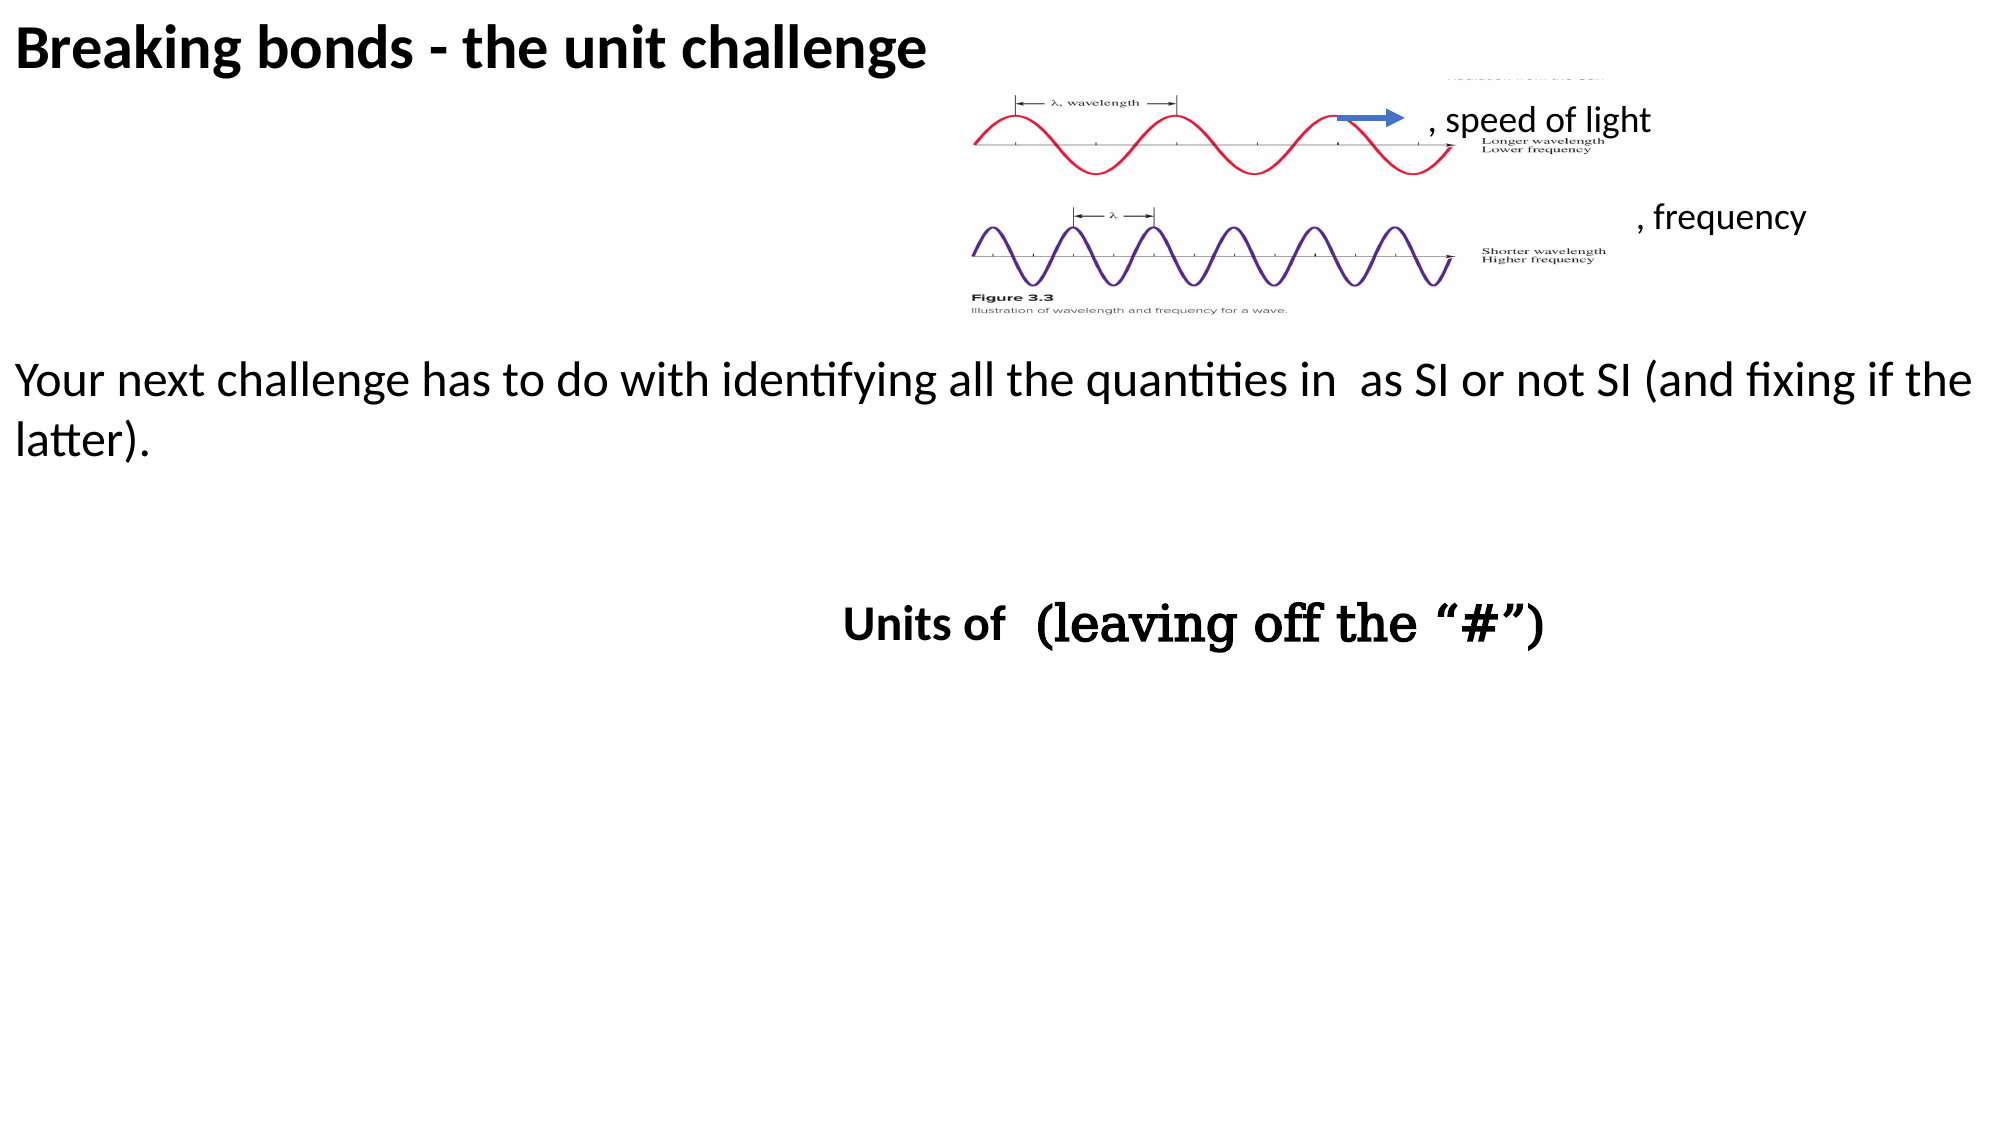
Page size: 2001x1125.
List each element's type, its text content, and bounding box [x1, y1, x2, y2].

title Breaking bonds - the unit challenge [0, 0, 2000, 98]
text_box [908, 79, 1875, 319]
